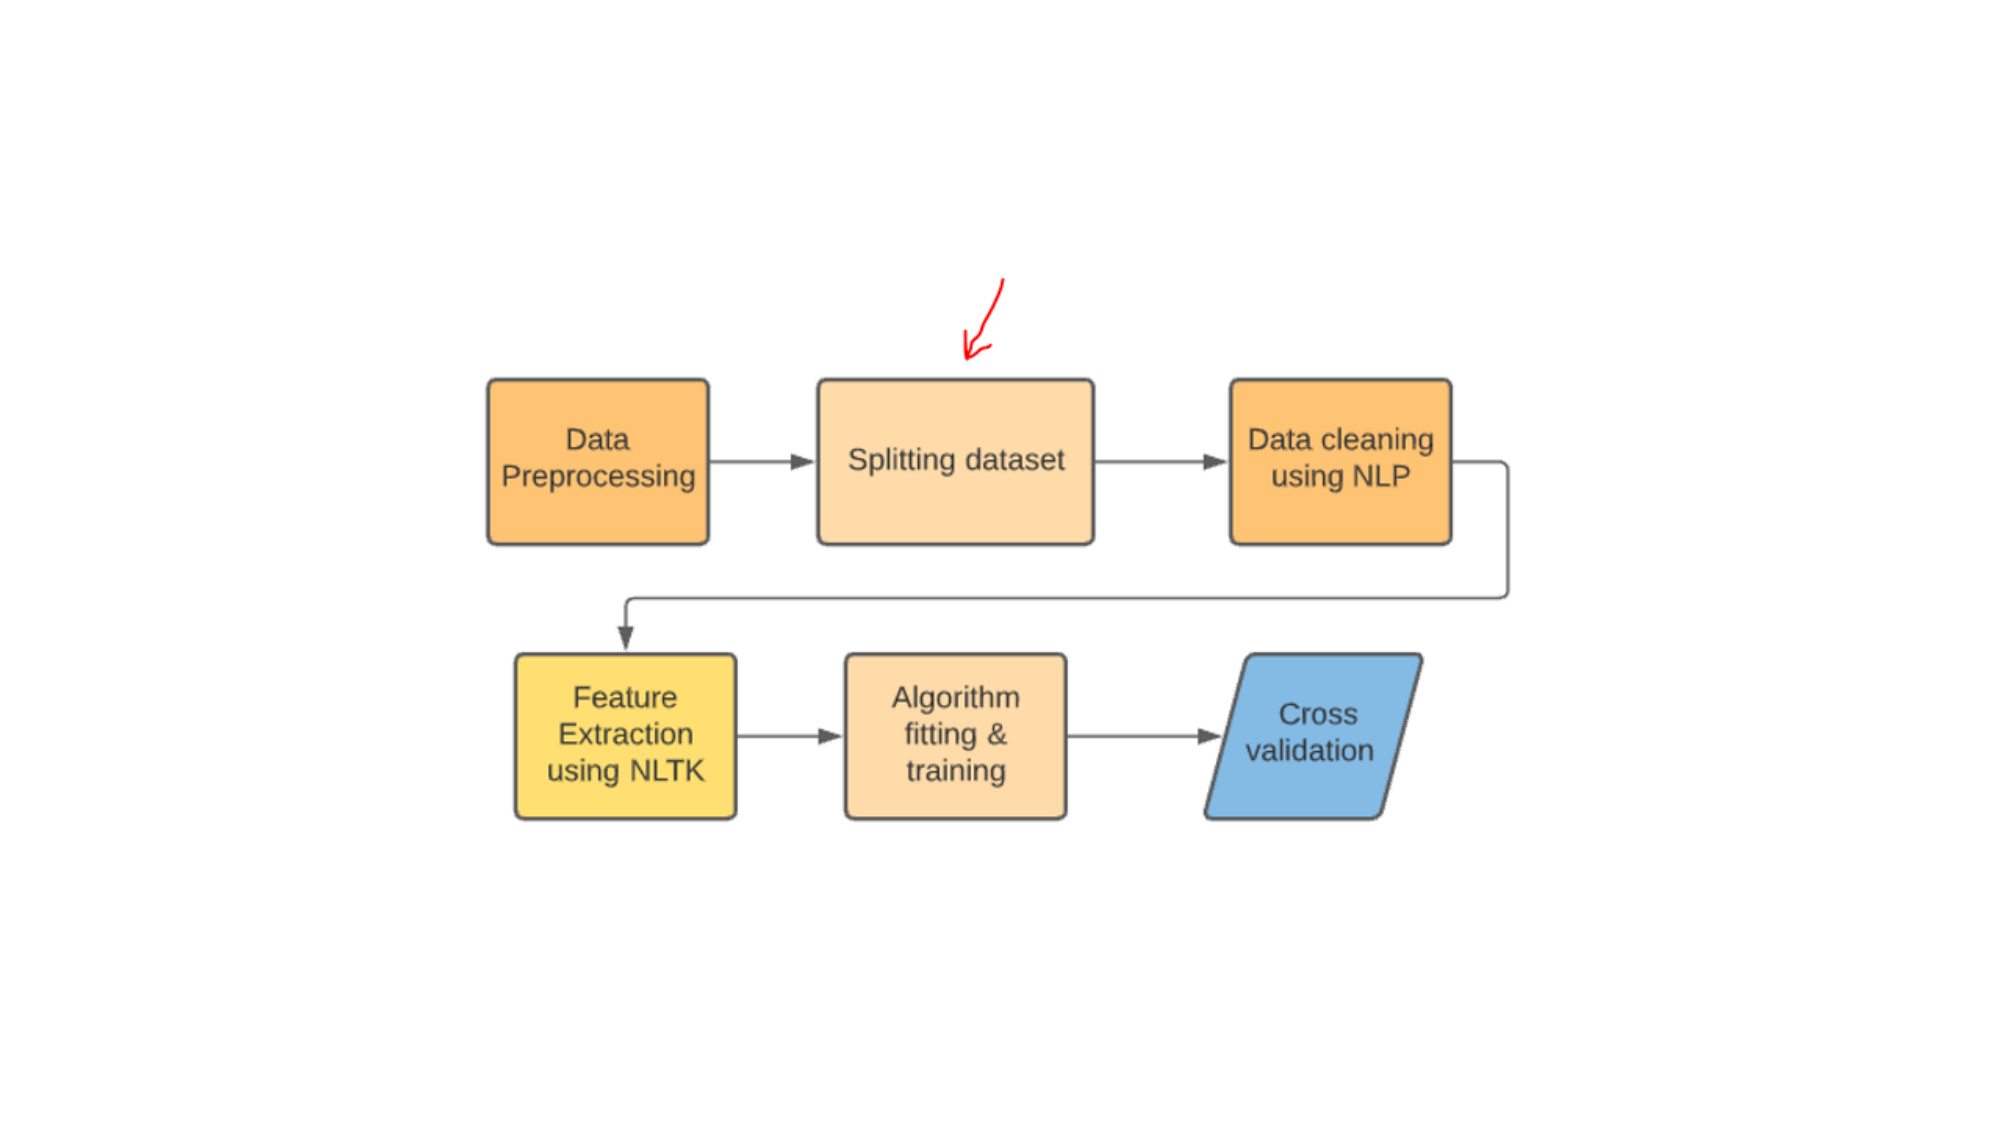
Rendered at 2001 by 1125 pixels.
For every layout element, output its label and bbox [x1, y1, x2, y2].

picture [472, 277, 1528, 848]
